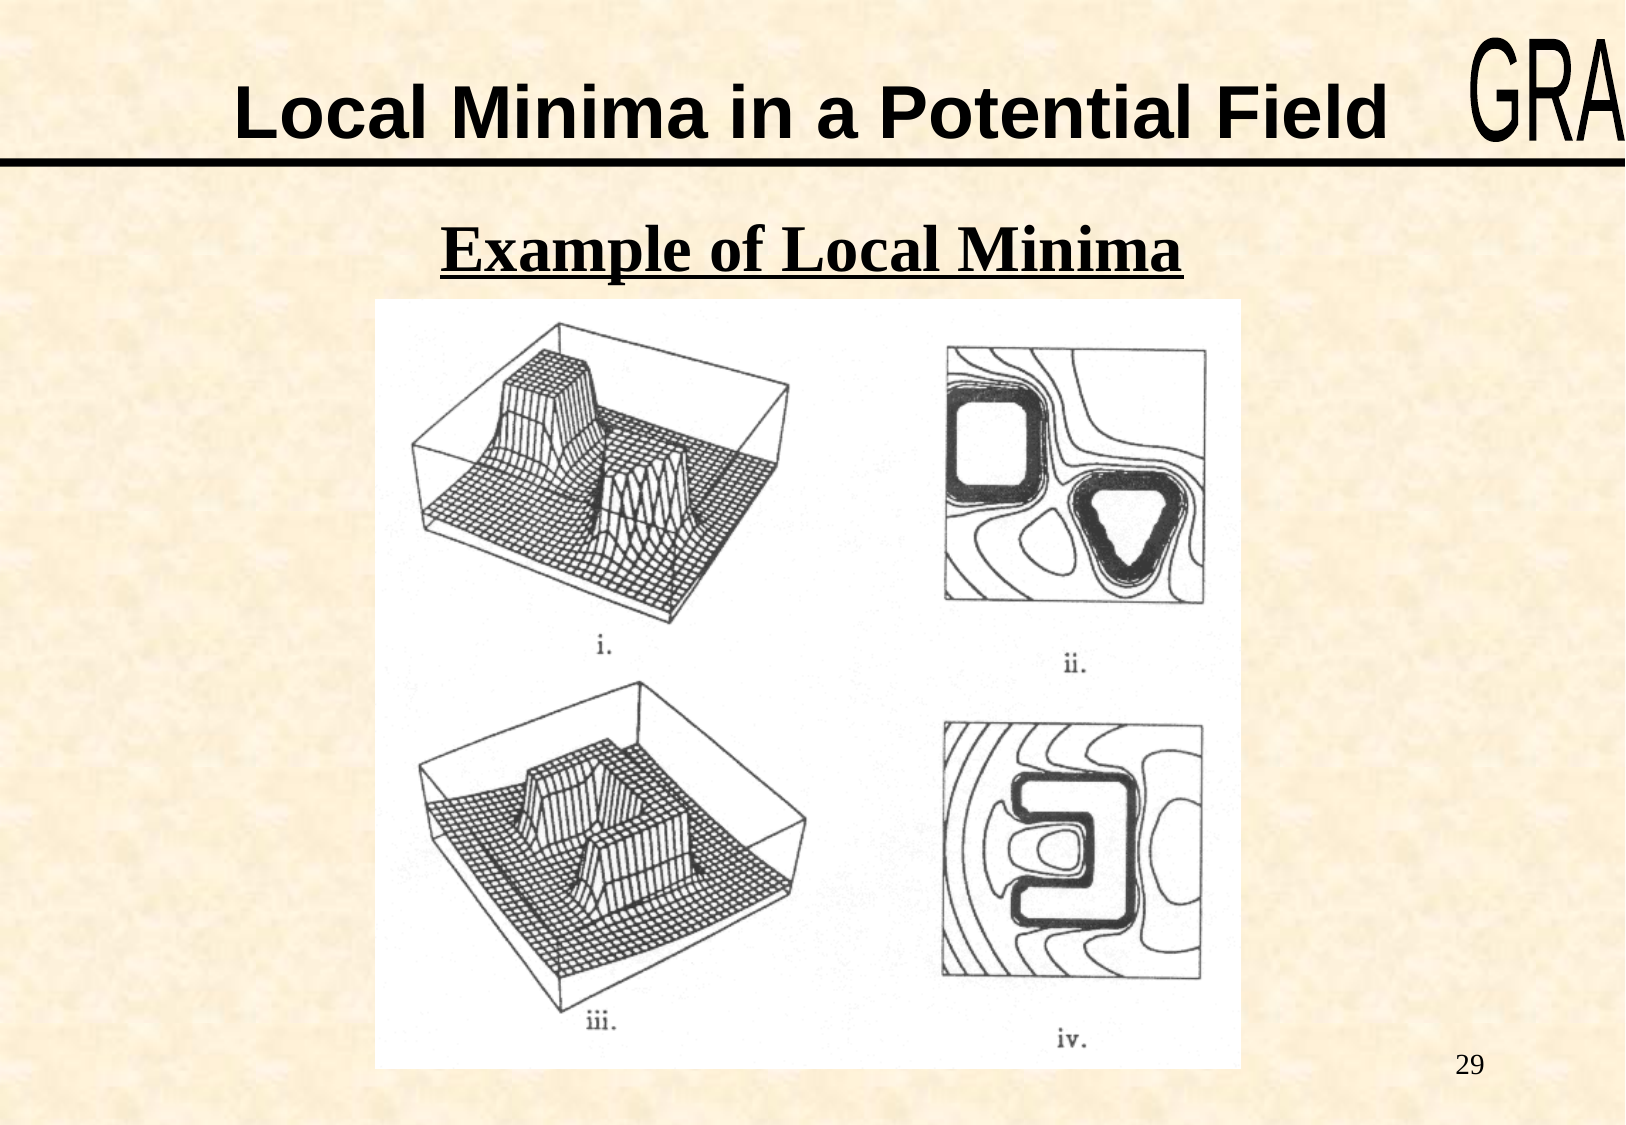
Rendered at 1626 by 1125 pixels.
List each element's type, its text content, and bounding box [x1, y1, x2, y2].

slide_number 29 [1162, 1025, 1500, 1100]
title Local Minima in a Potential Field [137, 12, 1488, 163]
list Example of Local Minima [162, 206, 1463, 1044]
picture [0, 0, 1626, 1125]
